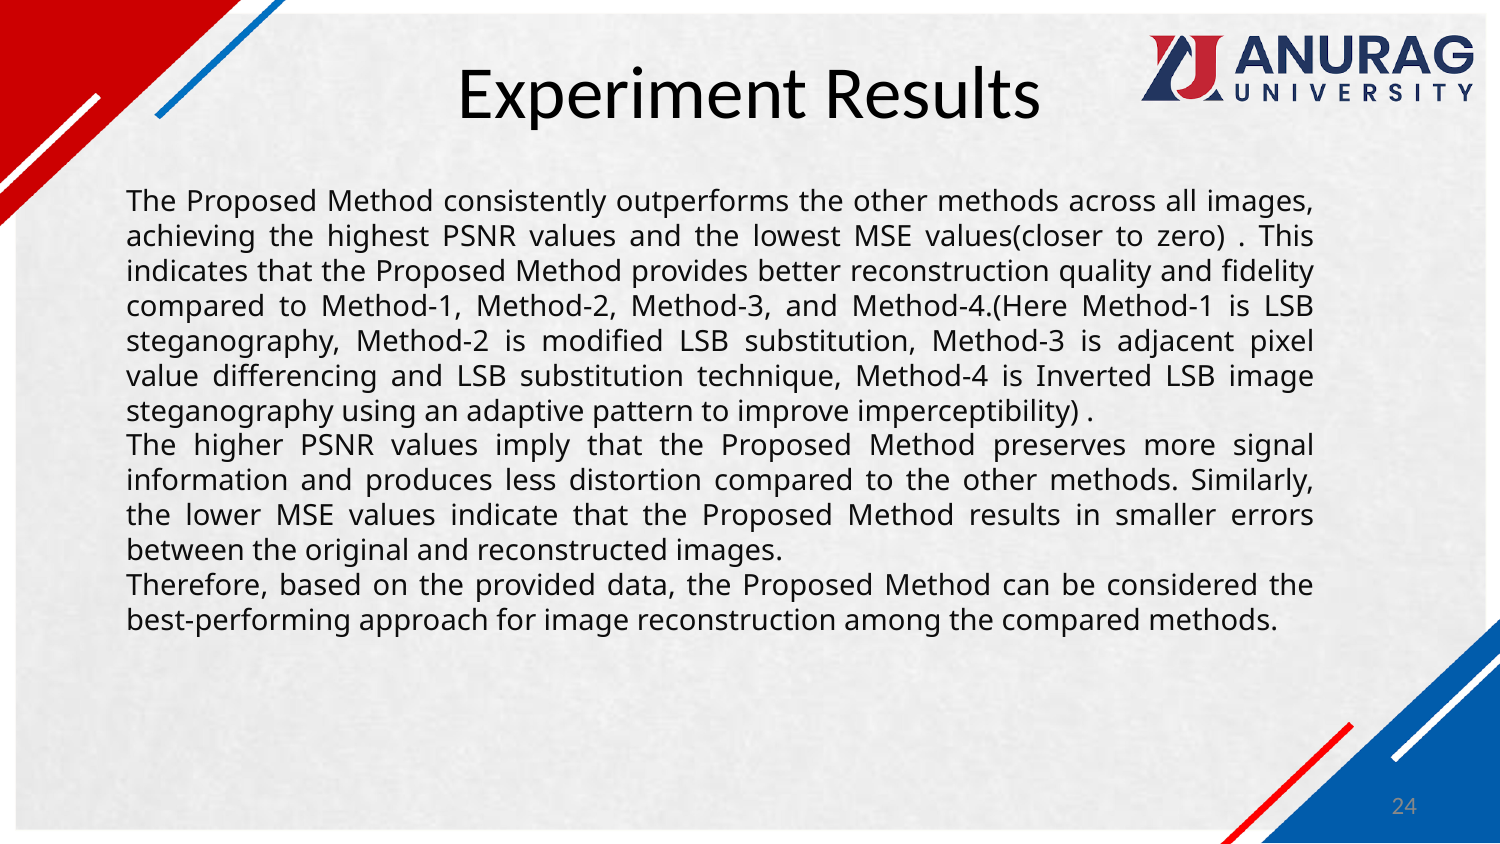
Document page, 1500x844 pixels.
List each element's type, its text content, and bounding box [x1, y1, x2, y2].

picture [0, 0, 1500, 844]
text_box The Proposed Method consistently outperforms the other methods across all images, achieving the highest PSNR values and the lowest MSE values(closer to zero) . This indicates that the Proposed Method provides better reconstruction quality and fidelity compared to Method-1, Method-2, Method-3, and Method-4.(Here Method-1 is LSB steganography, Method-2 is modified LSB substitution, Method-3 is adjacent pixel value differencing and LSB substitution technique, Method-4 is Inverted LSB image steganography using an adaptive pattern to improve imperceptibility) . The higher PSNR values imply that the Proposed Method preserves more signal information and produces less distortion compared to the other methods. Similarly, the lower MSE values indicate that the Proposed Method results in smaller errors between the original and reconstructed images. Therefore, based on the provided data, the Proposed Method can be considered the best-performing approach for image reconstruction among the compared methods. [111, 174, 1330, 714]
slide_number 24 [1381, 783, 1426, 826]
title Experiment Results [74, 17, 1426, 160]
